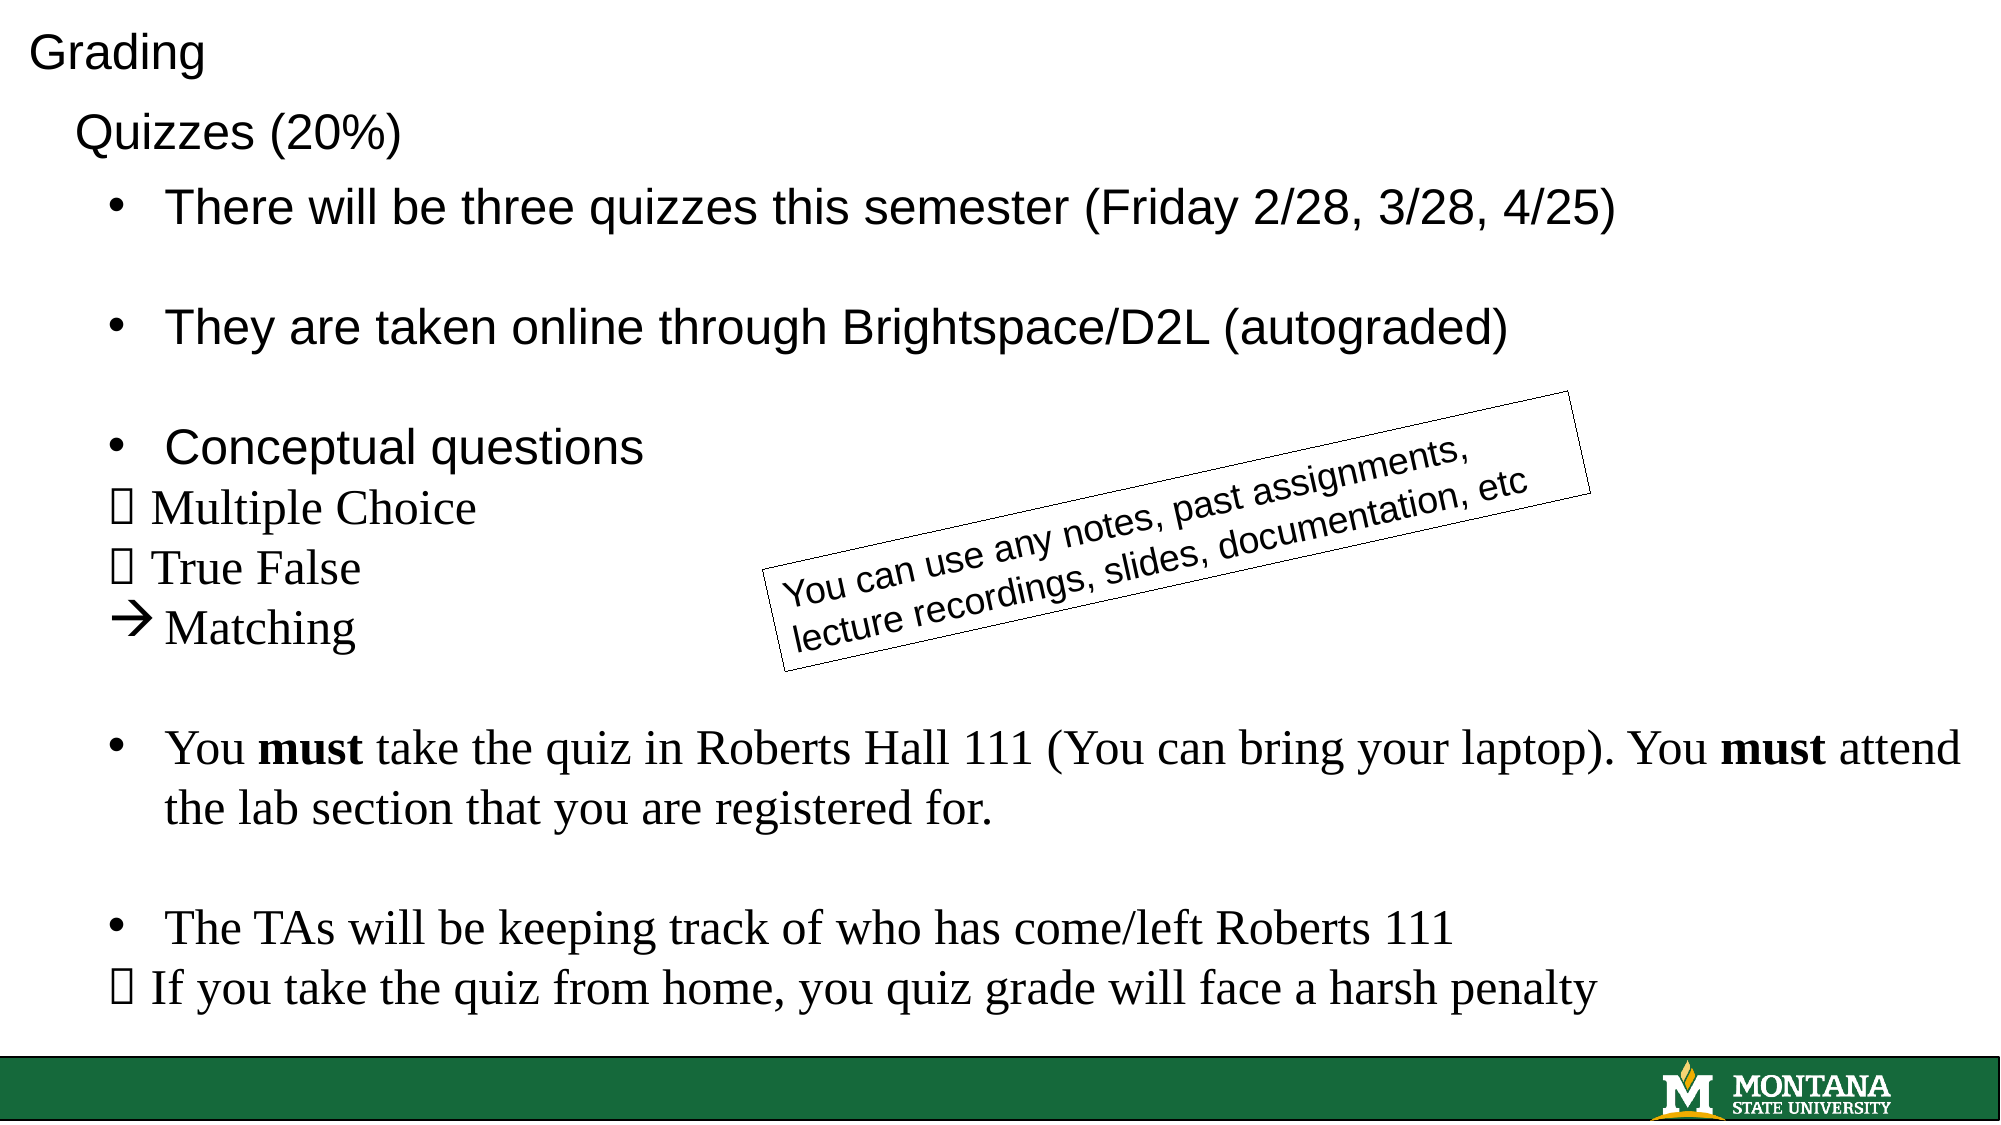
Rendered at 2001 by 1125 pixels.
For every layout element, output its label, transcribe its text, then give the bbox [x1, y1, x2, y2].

picture [1649, 1060, 1892, 1122]
text_box Quizzes (20%) [60, 91, 1981, 287]
text_box You can use any notes, past assignments, lecture recordings, slides, documentation, etc [762, 390, 1591, 672]
text_box There will be three quizzes this semester (Friday 2/28, 3/28, 4/25) They are taken online through Brightspace/D2L (autograded) Conceptual questions  Multiple Choice  True False Matching You must take the quiz in Roberts Hall 111 (You can bring your laptop). You must attend the lab section that you are registered for. The TAs will be keeping track of who has come/left Roberts 111  If you take the quiz from home, you quiz grade will face a harsh penalty [93, 167, 1978, 1055]
text_box Grading [13, 12, 222, 88]
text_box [0, 1055, 2000, 1122]
